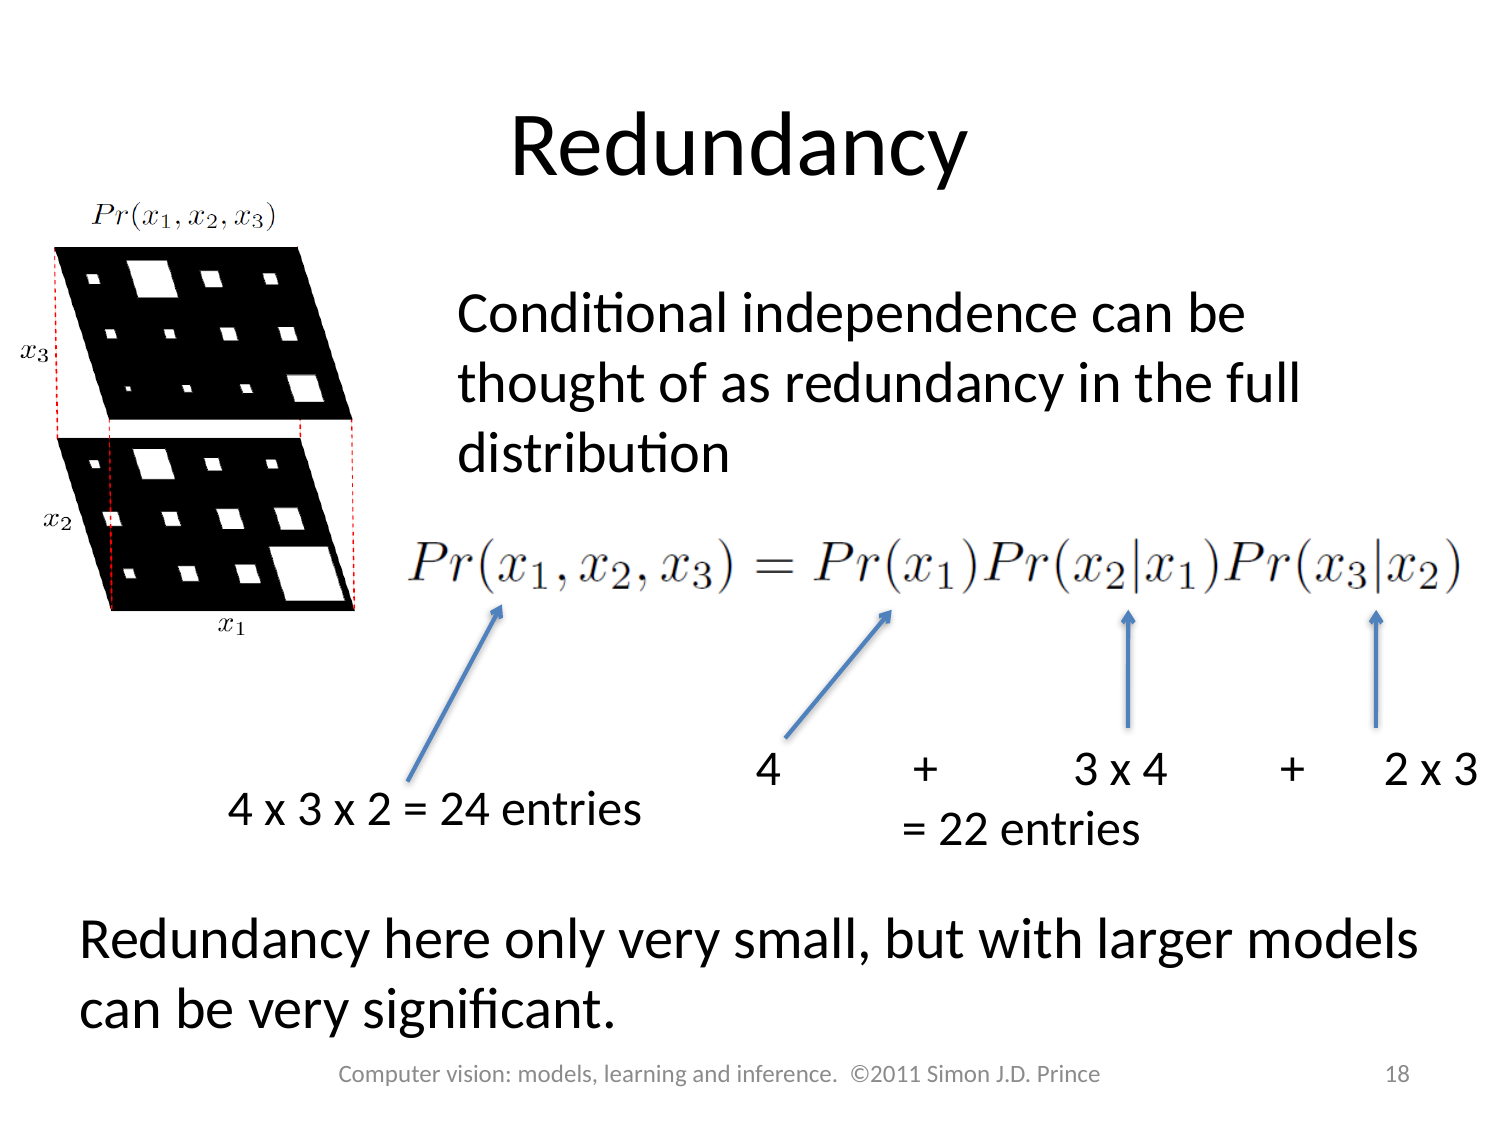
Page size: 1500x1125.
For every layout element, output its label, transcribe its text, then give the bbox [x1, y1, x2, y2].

text_box 4 x 3 x 2 = 24 entries [212, 767, 658, 843]
slide_number 18 [1140, 1048, 1425, 1103]
picture [395, 503, 1465, 611]
text_box + 3 x 4 + 2 x 3 = 22 entries [740, 727, 1494, 863]
text_box Redundancy here only very small, but with larger models can be very significant. [64, 893, 1471, 1048]
title Redundancy [75, 45, 1425, 233]
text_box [0, 196, 379, 658]
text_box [365, 645, 544, 741]
footer Computer vision: models, learning and inference. ©2011 Simon J.D. Prince [301, 1048, 1140, 1103]
text_box Conditional independence can be thought of as redundancy in the full distribution [442, 267, 1447, 492]
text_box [773, 620, 903, 728]
